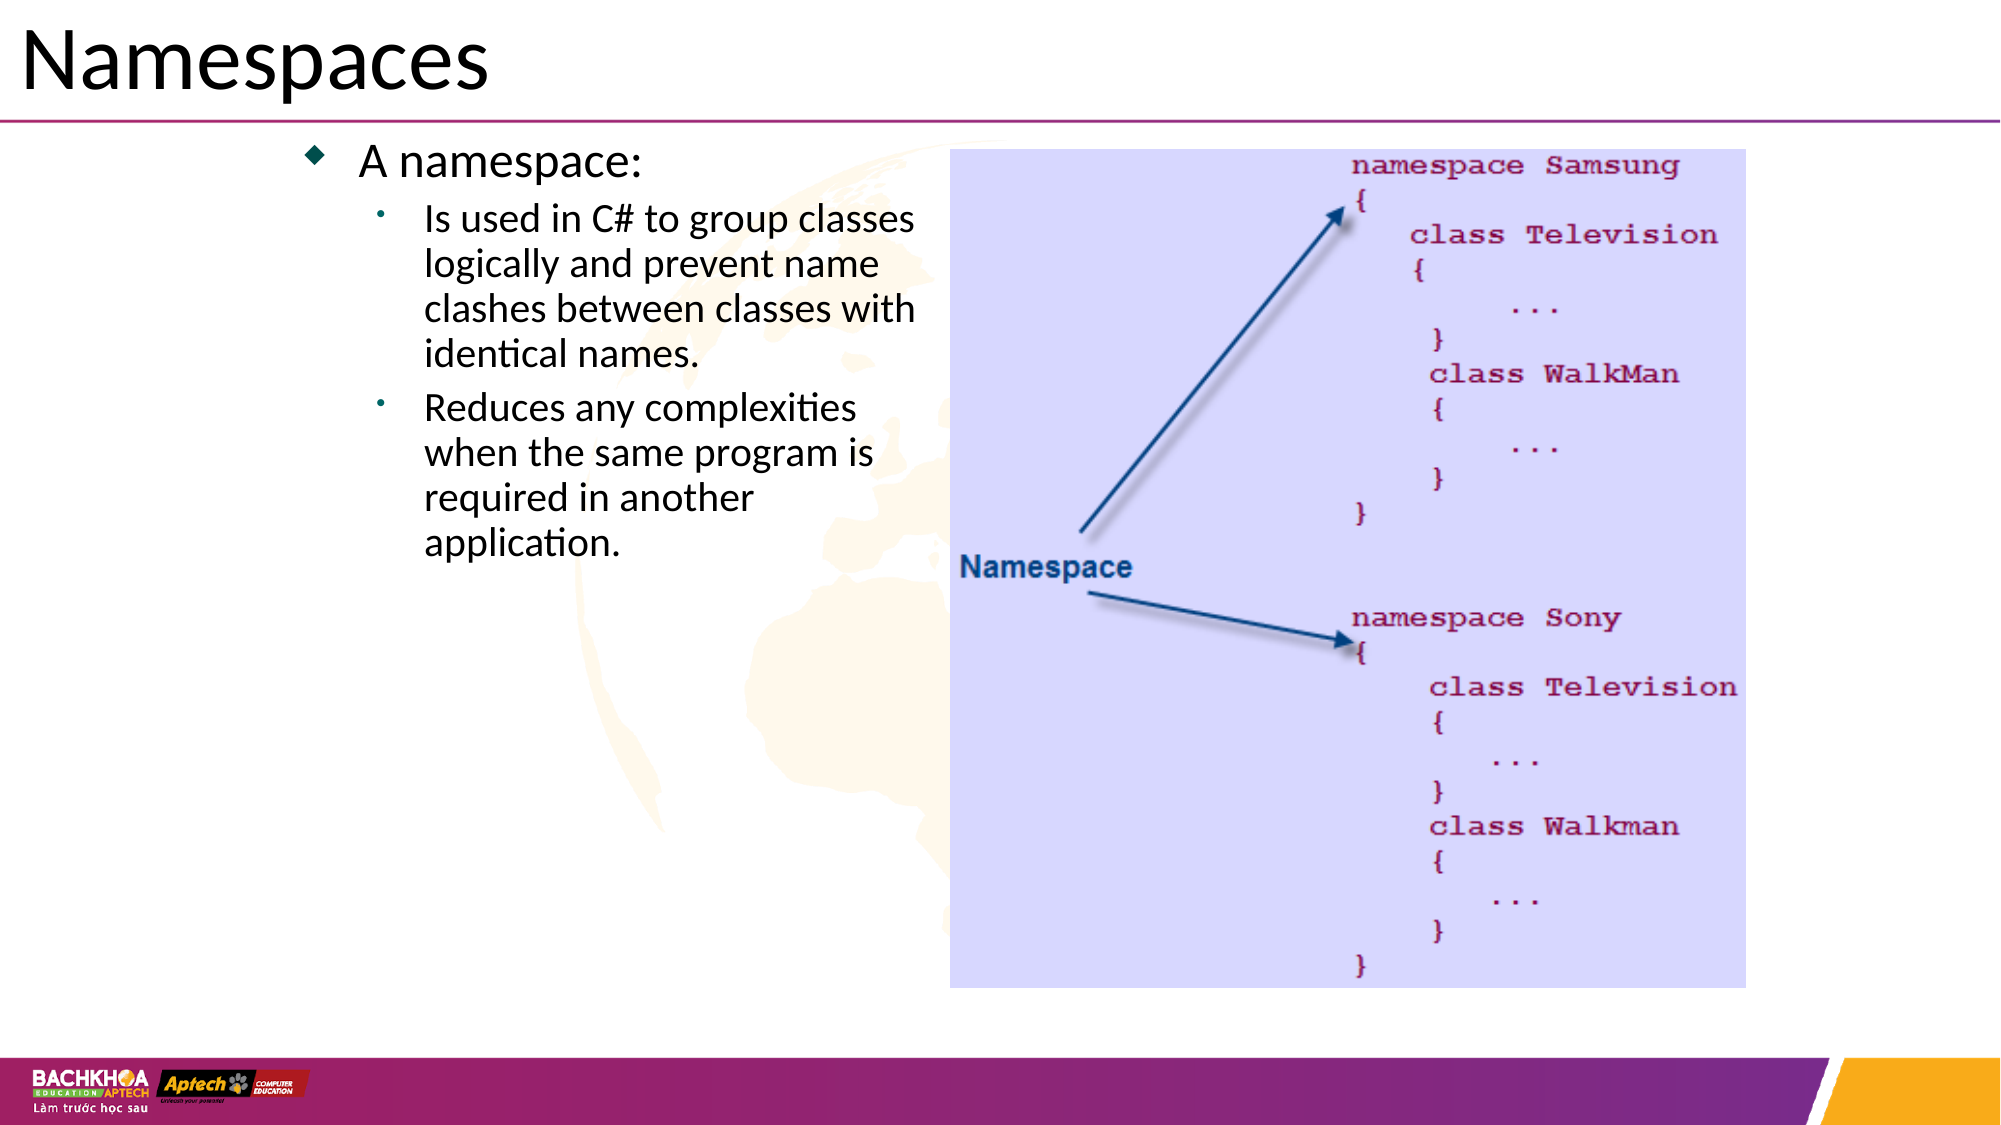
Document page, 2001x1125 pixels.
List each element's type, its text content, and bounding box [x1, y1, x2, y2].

picture [0, 0, 2001, 1125]
text_box A namespace: Is used in C# to group classes logically and prevent name clashes between classes with identical names. Reduces any complexities when the same program is required in another application. [287, 127, 951, 915]
title Namespaces [5, 3, 1993, 116]
